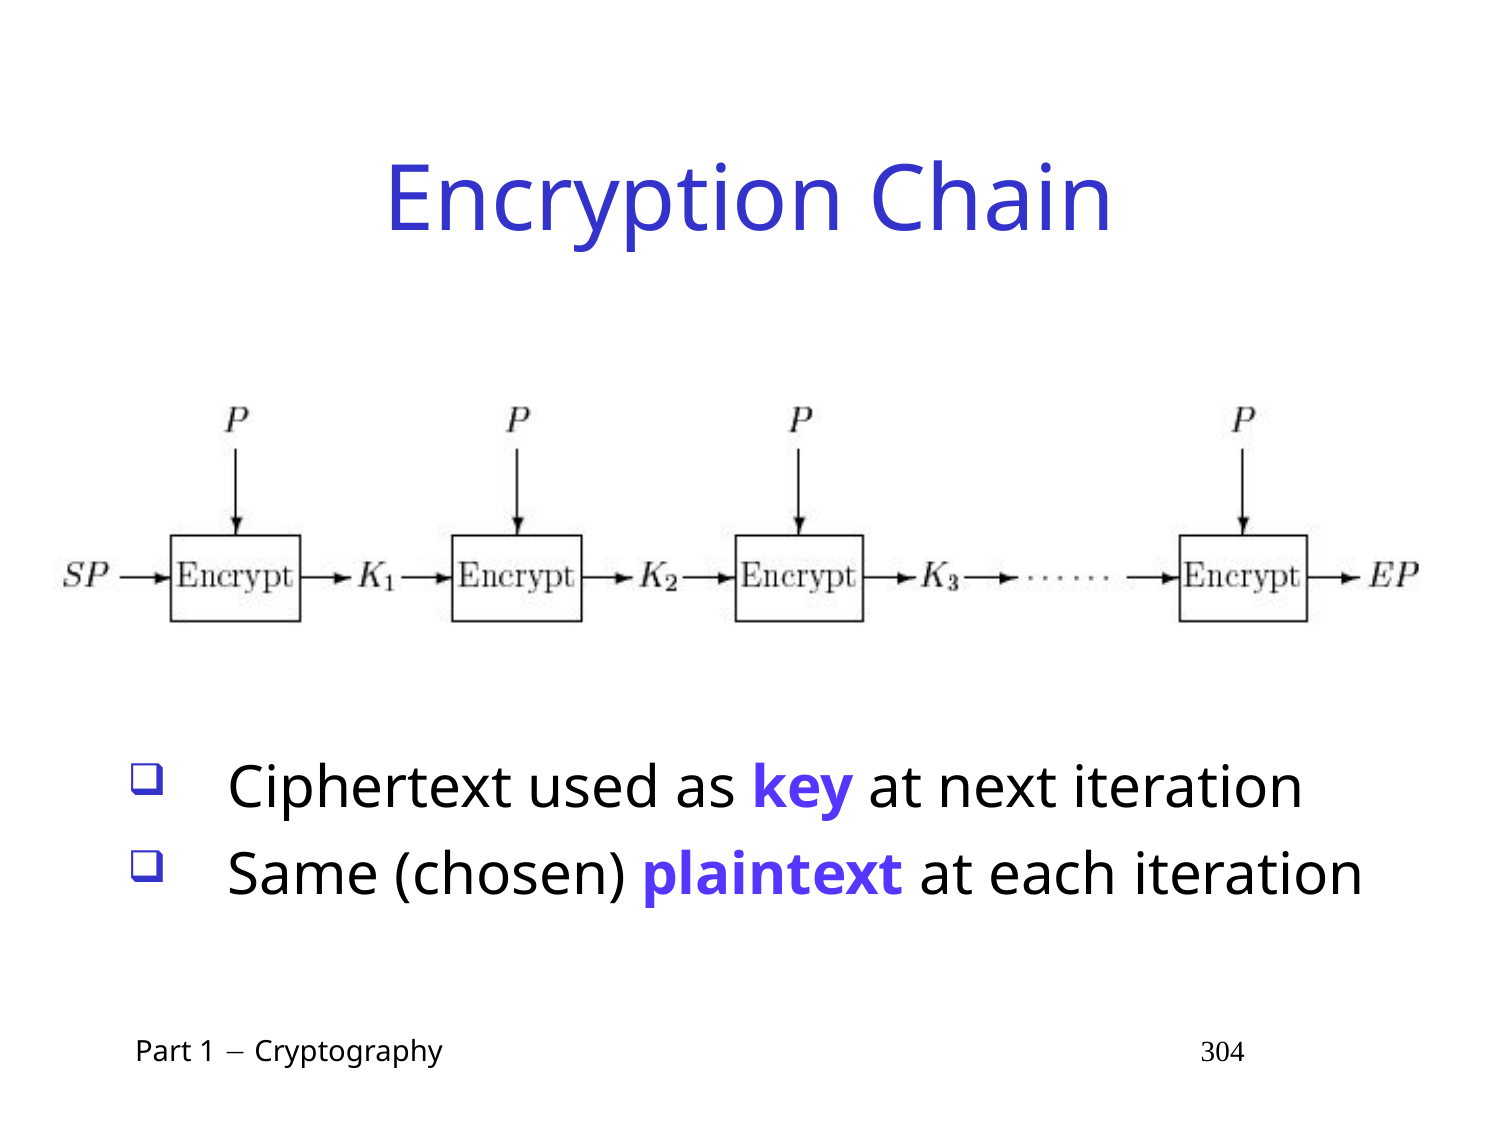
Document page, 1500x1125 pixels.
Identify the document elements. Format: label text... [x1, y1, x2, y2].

footer Part 1  Cryptography 304 [112, 1024, 1401, 1101]
picture [37, 374, 1443, 674]
title Encryption Chain [112, 99, 1388, 288]
list Ciphertext used as key at next iteration Same (chosen) plaintext at each iteration [112, 749, 1438, 938]
